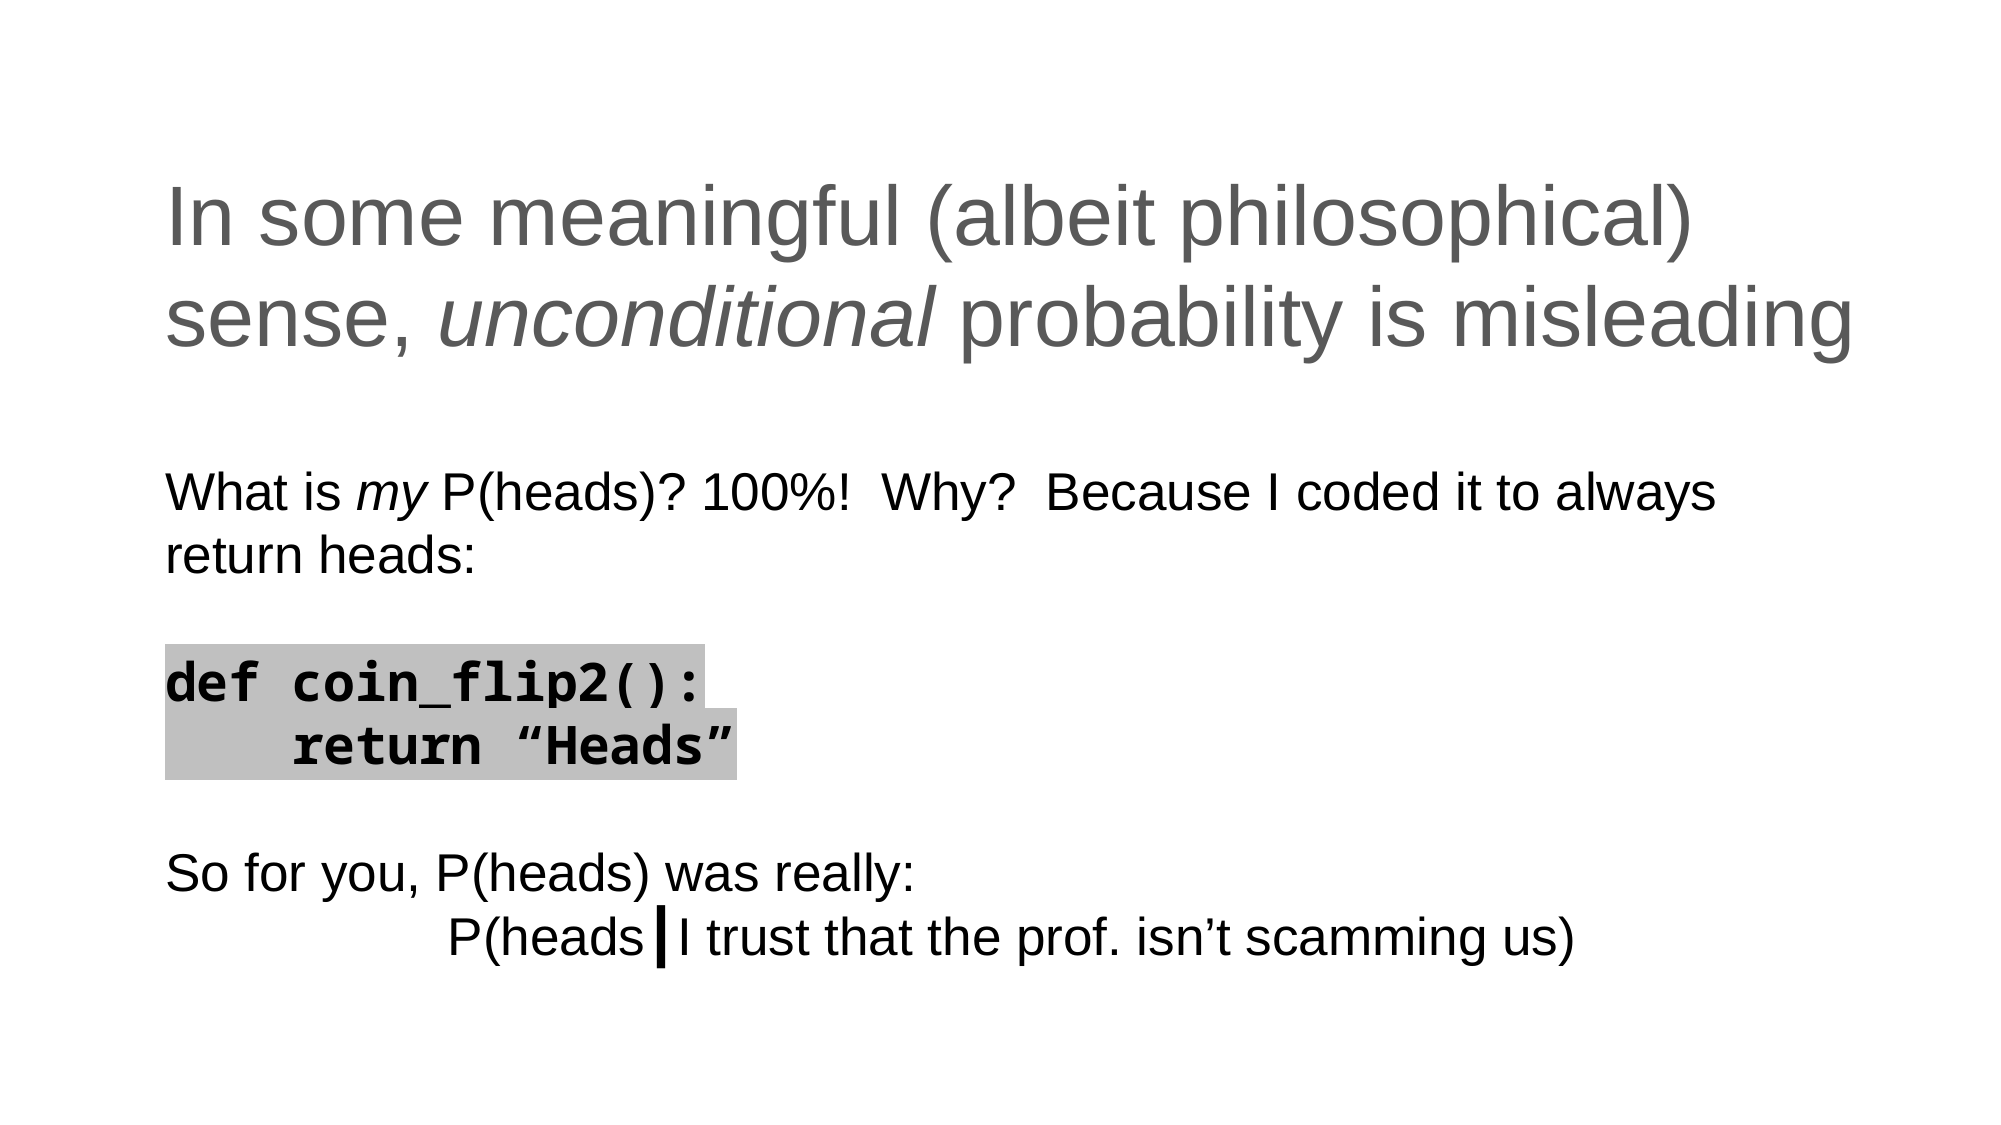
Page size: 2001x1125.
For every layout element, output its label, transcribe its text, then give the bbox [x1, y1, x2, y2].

list What is my P(heads)? 100%! Why? Because I coded it to always return heads: def coin_flip2(): return “Heads” So for you, P(heads) was really: P(heads┃I trust that the prof. isn’t scamming us) [150, 450, 1875, 975]
title In some meaningful (albeit philosophical) sense, unconditional probability is misleading [150, 149, 1875, 375]
